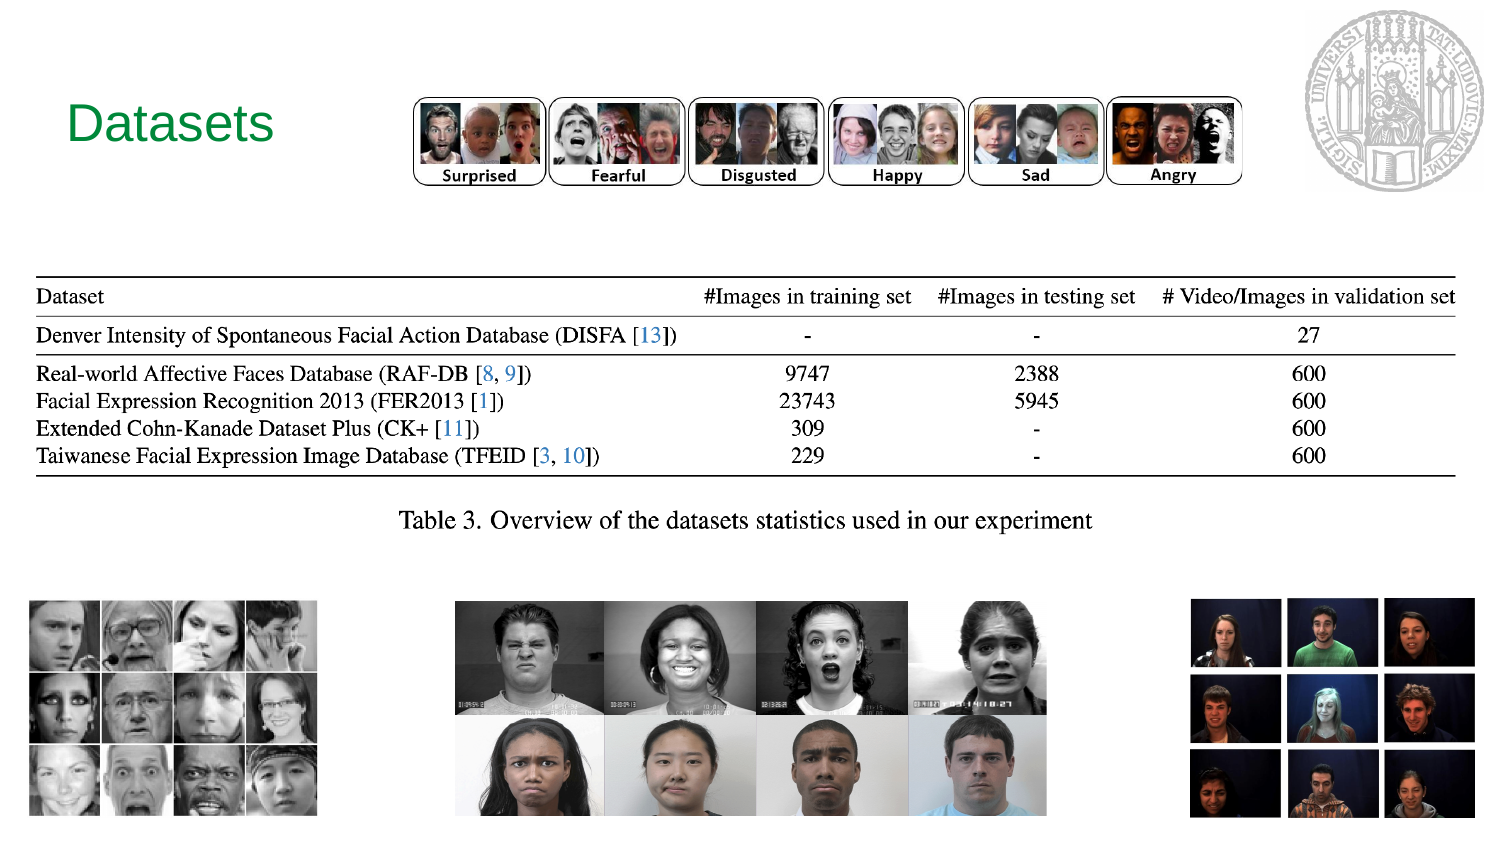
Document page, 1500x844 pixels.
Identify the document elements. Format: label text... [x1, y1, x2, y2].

title Datasets [51, 72, 1300, 167]
picture [408, 96, 1243, 207]
picture [1305, 10, 1484, 192]
picture [24, 595, 322, 821]
picture [24, 262, 1476, 543]
picture [453, 598, 1047, 818]
picture [1189, 598, 1476, 818]
